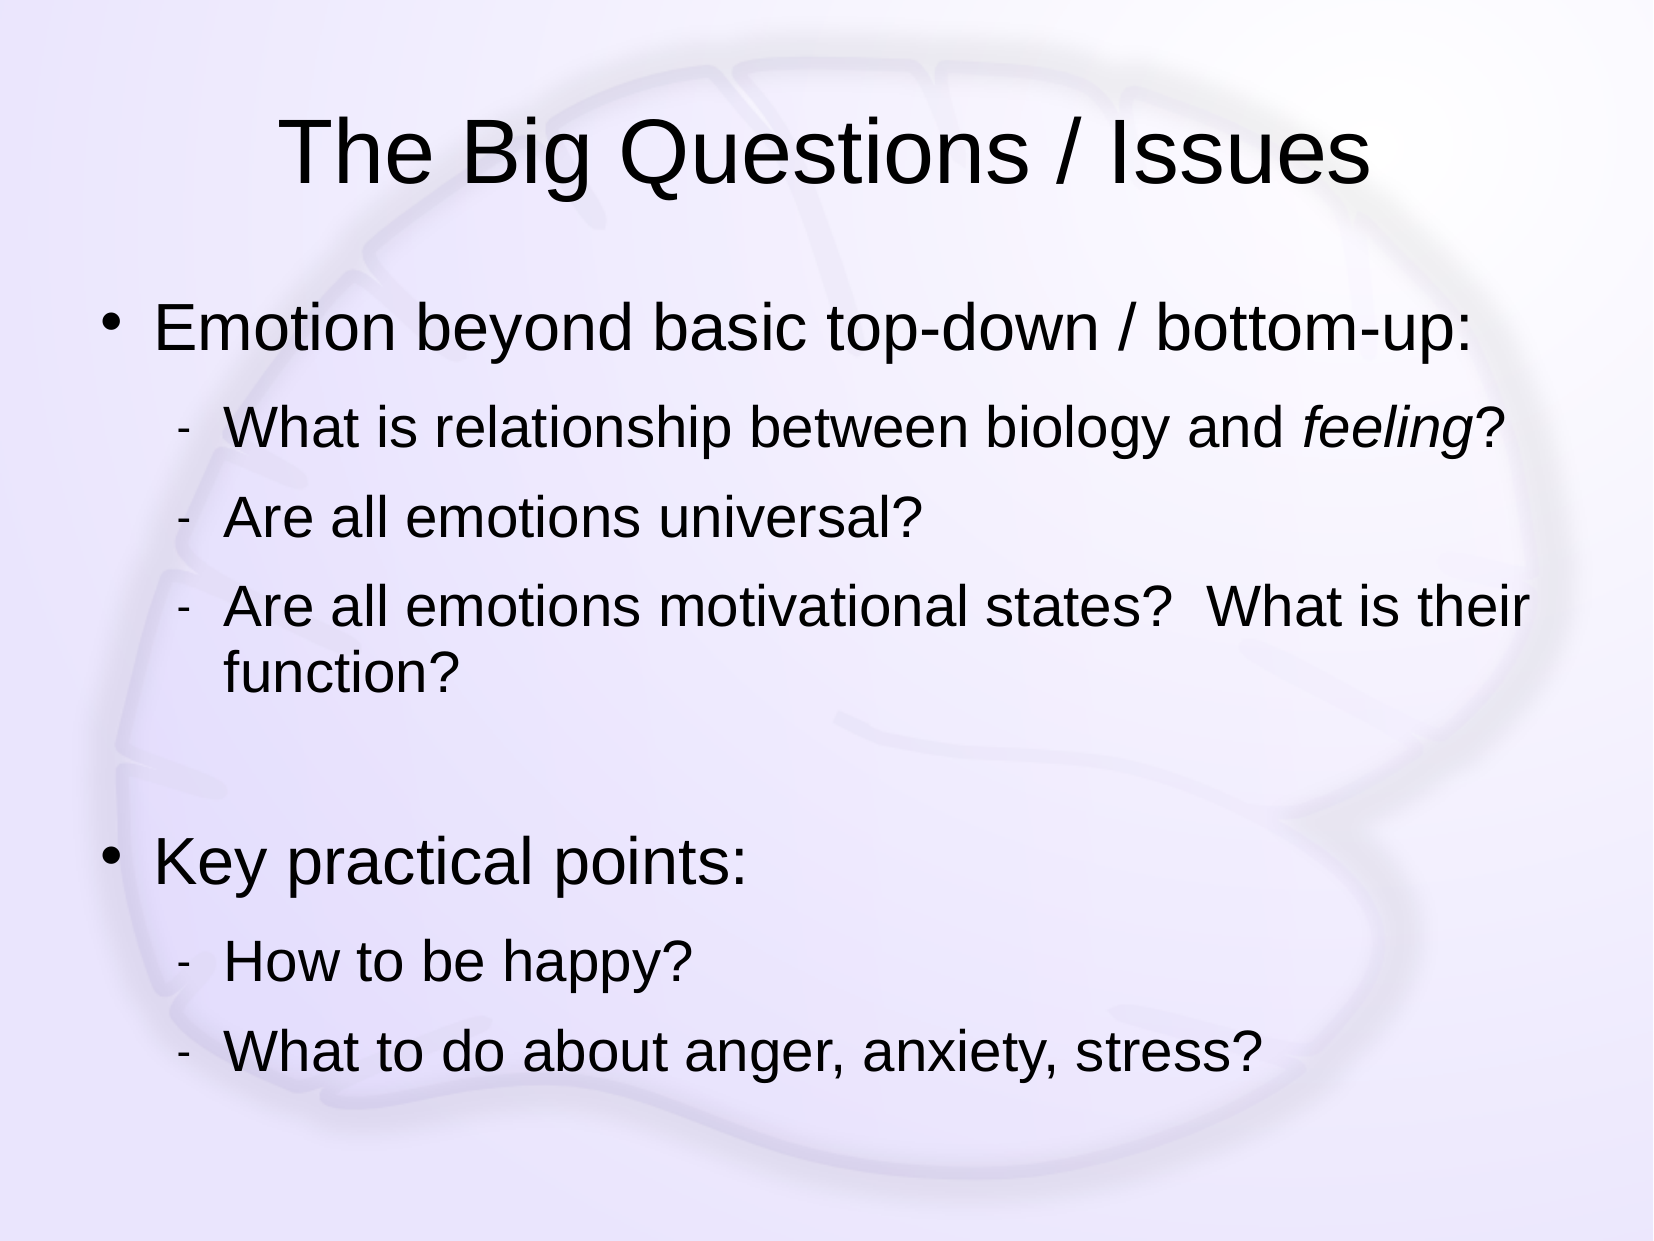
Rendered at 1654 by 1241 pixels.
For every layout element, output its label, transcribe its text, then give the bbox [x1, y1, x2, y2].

picture [0, 0, 1654, 1241]
title The Big Questions / Issues [82, 49, 1571, 257]
list Emotion beyond basic top-down / bottom-up: What is relationship between biology and feeling? Are all emotions universal? Are all emotions motivational states? What is their function? Key practical points: How to be happy? What to do about anger, anxiety, stress? [82, 290, 1571, 1110]
